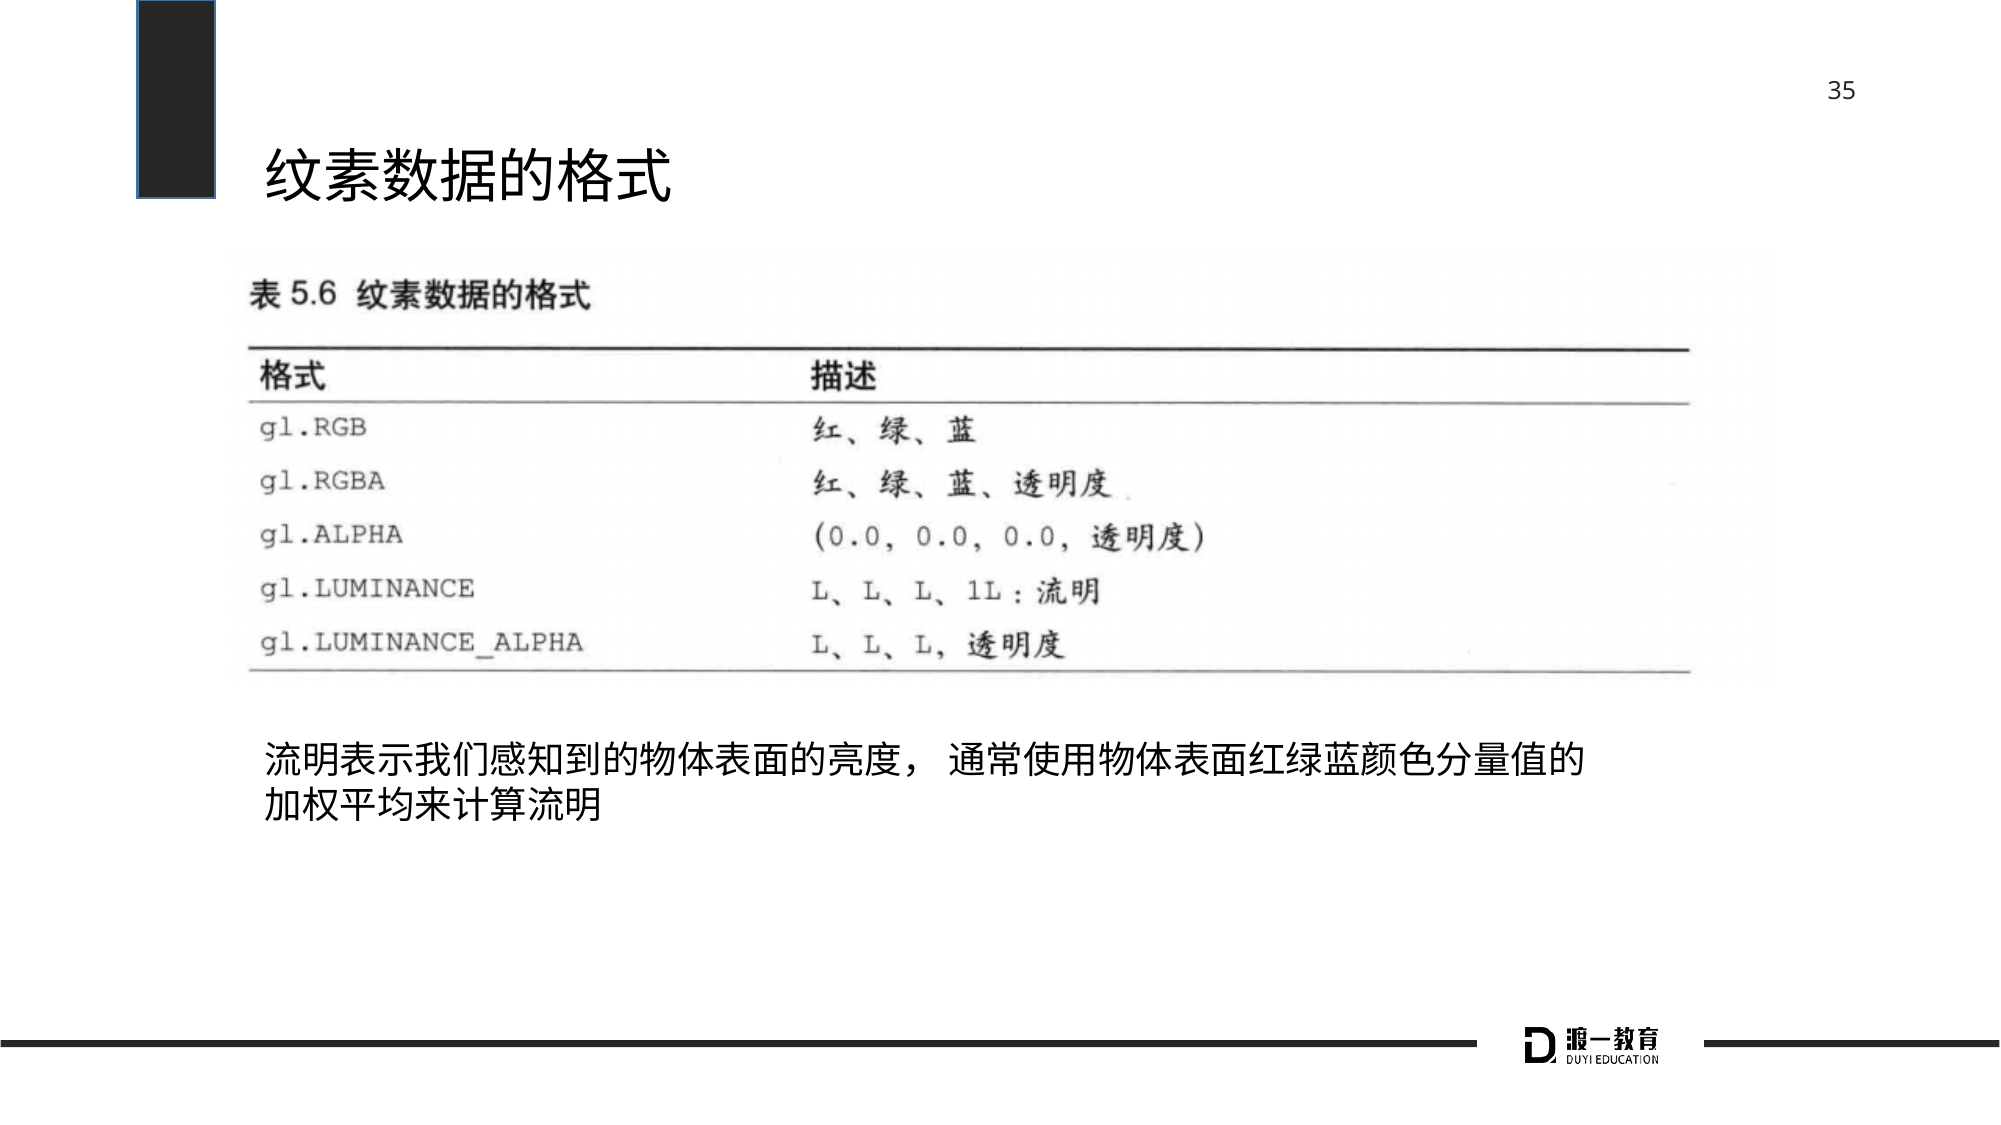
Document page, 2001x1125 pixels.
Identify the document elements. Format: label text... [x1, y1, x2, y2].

picture [1502, 1008, 1679, 1081]
picture [225, 247, 1775, 689]
title 纹素数据的格式 [249, 93, 1750, 218]
text_box 流明表示我们感知到的物体表面的亮度， 通常使用物体表面红绿蓝颜色分量值的加权平均来计算流明 [249, 728, 1605, 834]
